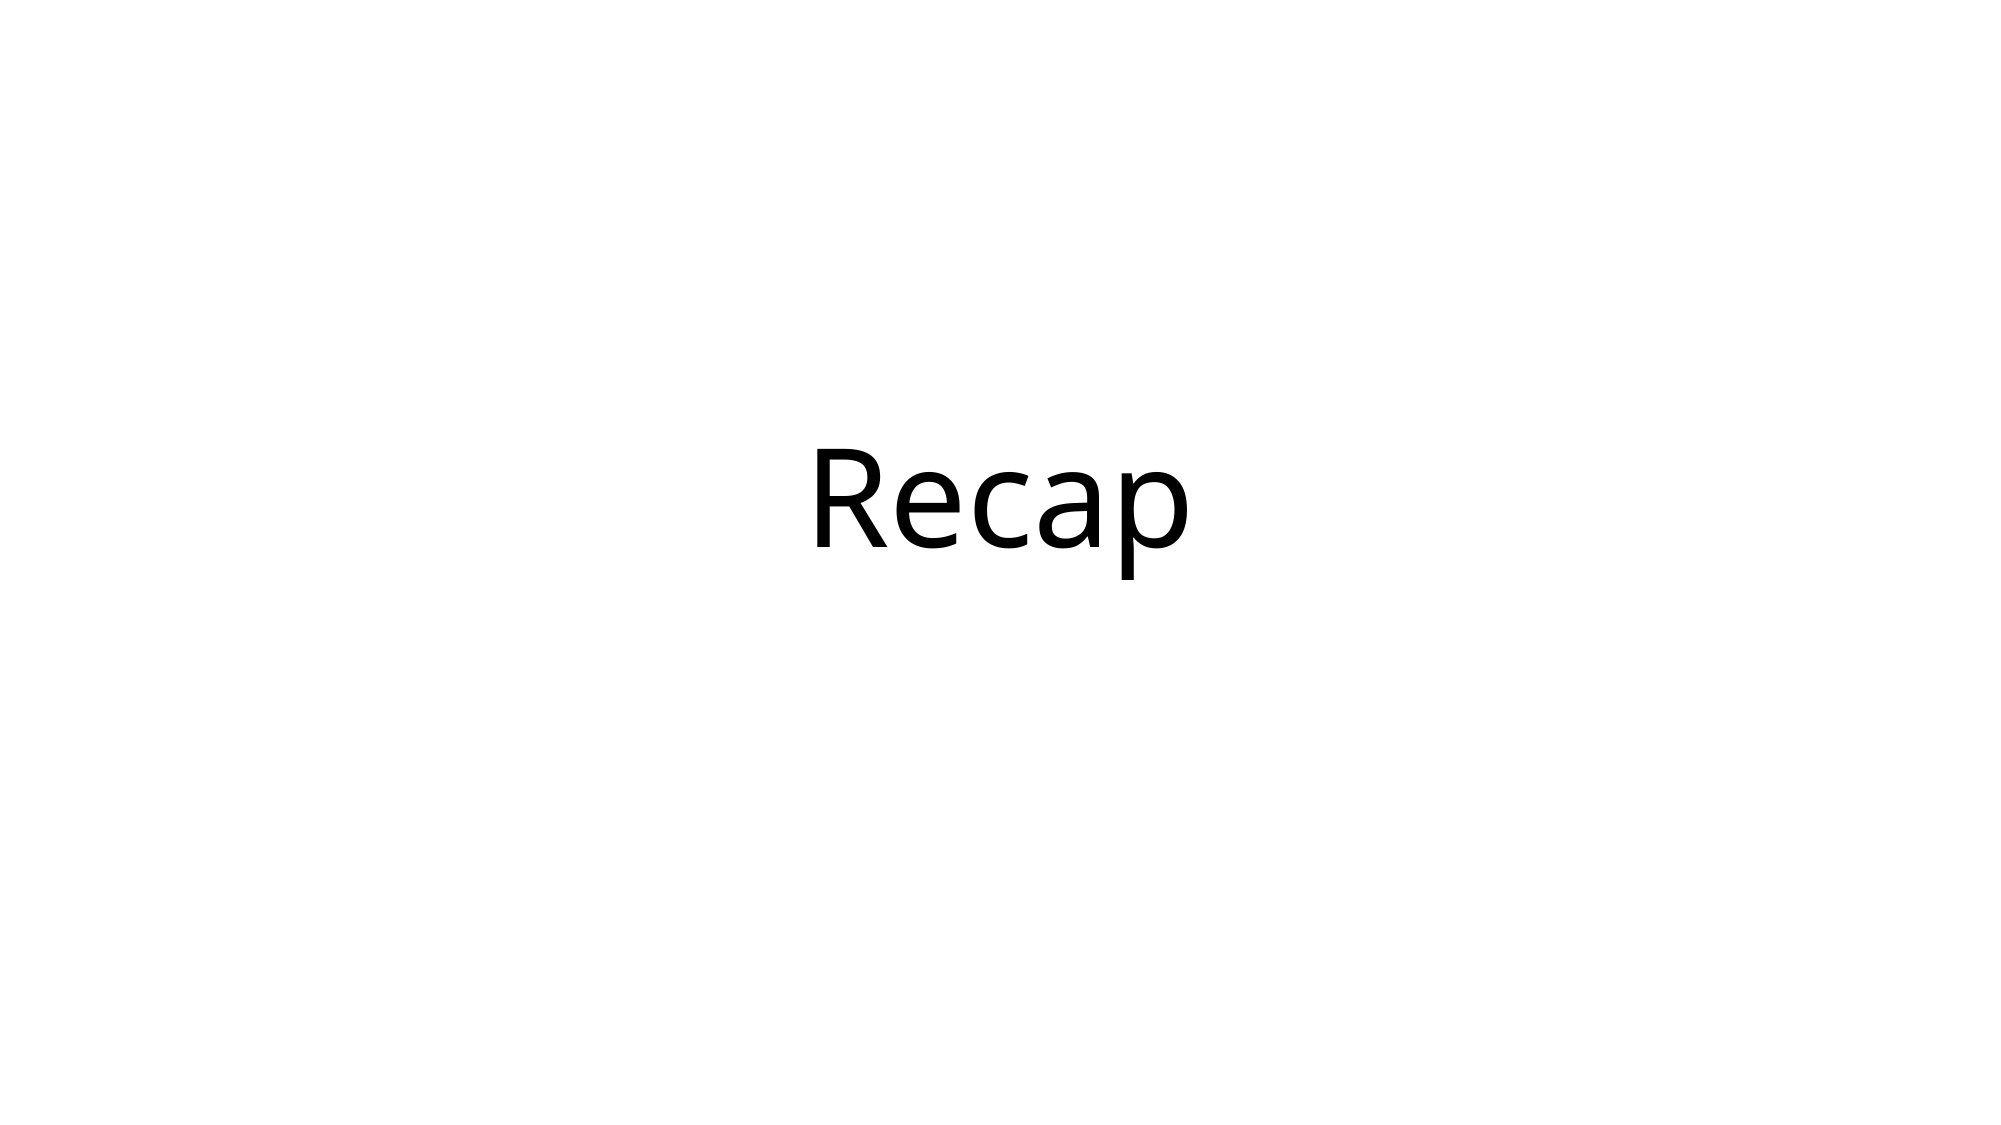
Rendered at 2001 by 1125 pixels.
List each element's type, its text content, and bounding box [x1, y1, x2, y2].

title Recap [137, 393, 1863, 612]
